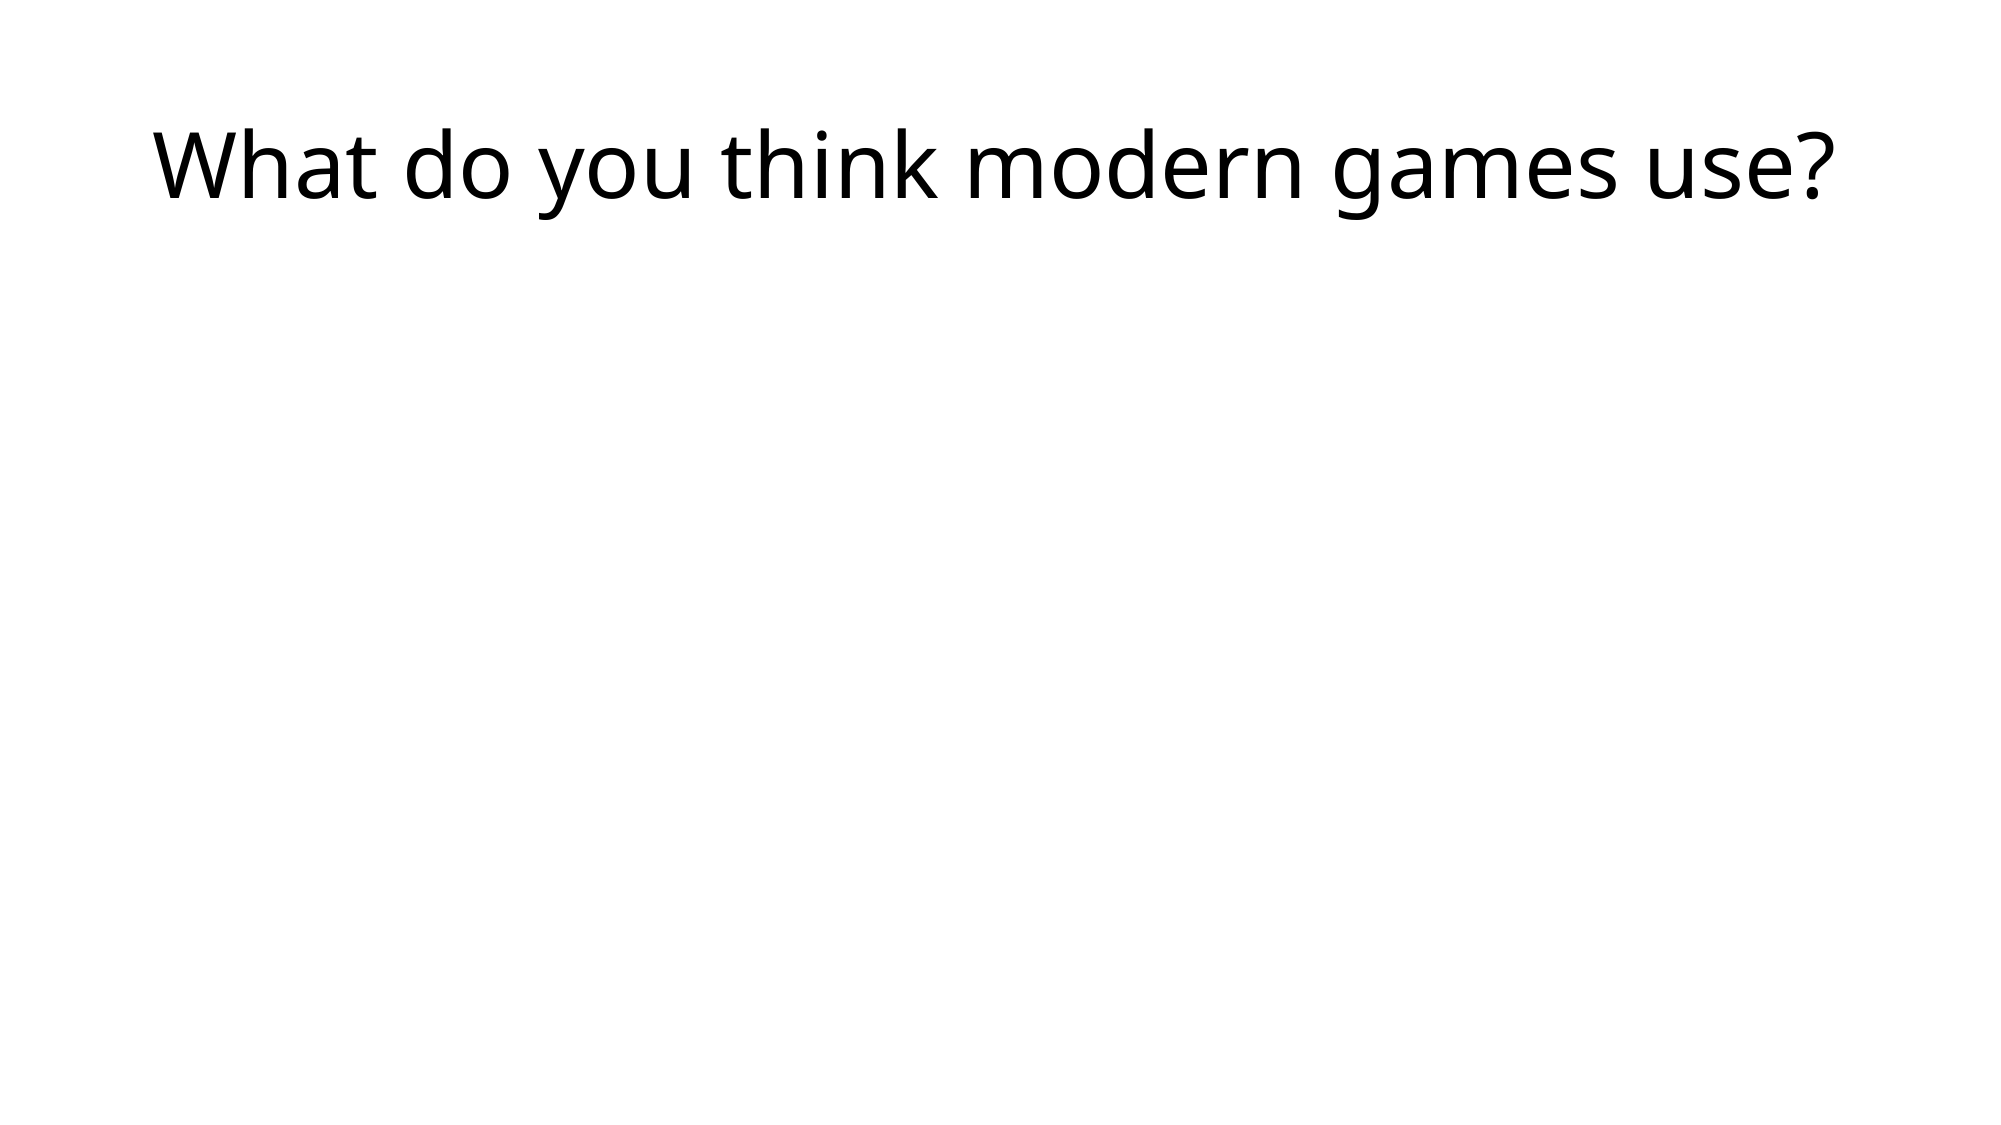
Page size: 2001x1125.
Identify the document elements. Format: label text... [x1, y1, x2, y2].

title What do you think modern games use? [137, 59, 1863, 278]
